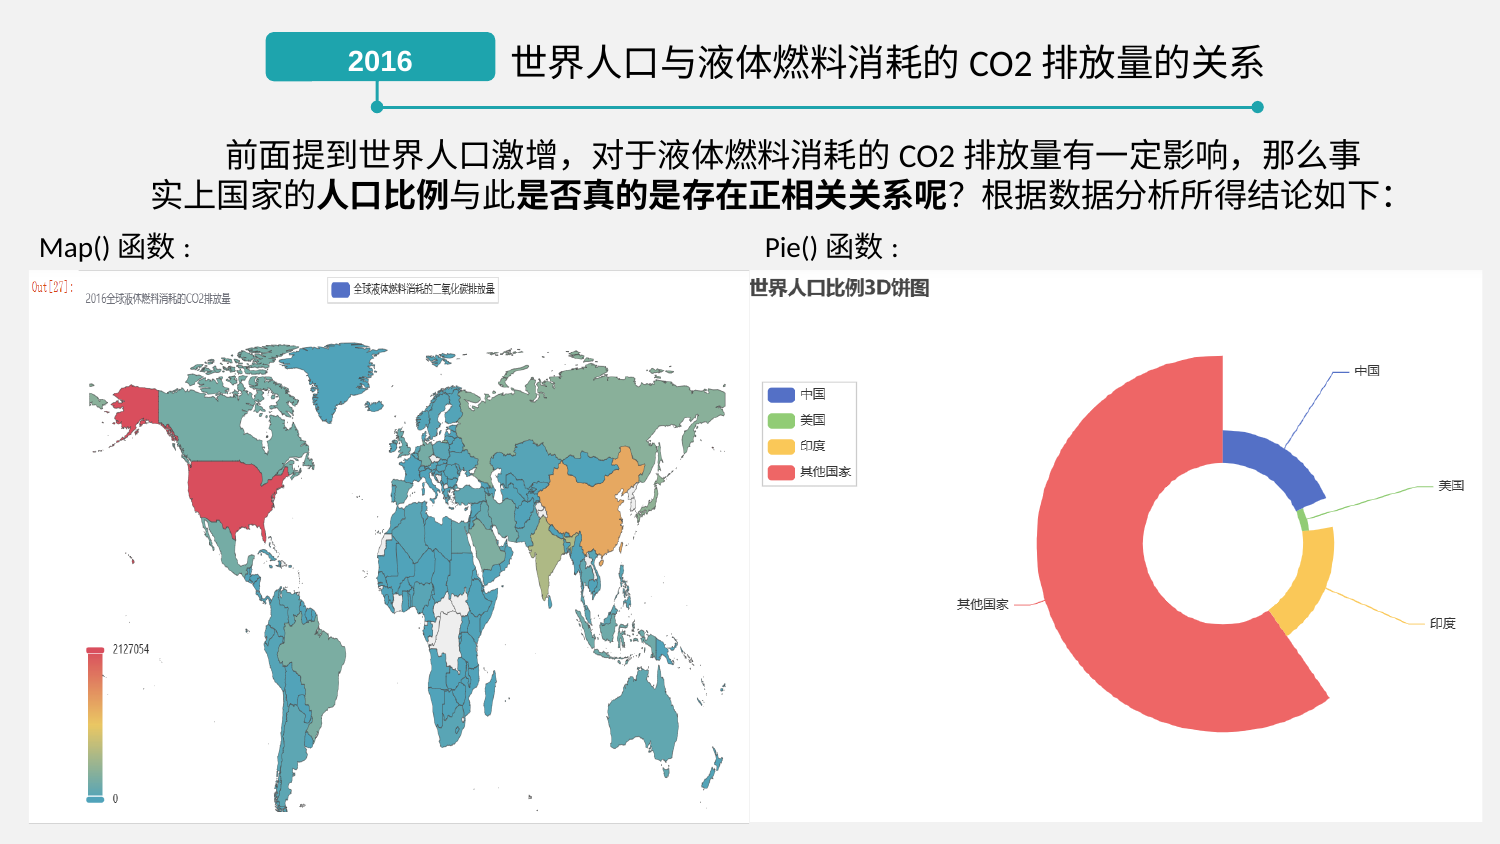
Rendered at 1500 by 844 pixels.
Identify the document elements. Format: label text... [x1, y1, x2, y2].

text_box Map()函数: [17, 220, 518, 271]
text_box Pie()函数: [750, 220, 1250, 269]
picture [28, 270, 1483, 824]
text_box 前面提到世界人口激增，对于液体燃料消耗的CO2排放量有一定影响，那么事实上国家的人口比例与此是否真的是存在正相关关系呢？根据数据分析所得结论如下： [135, 126, 1406, 222]
text_box 世界人口与液体燃料消耗的CO2排放量的关系 [495, 32, 1283, 92]
text_box 2016 [263, 29, 495, 84]
